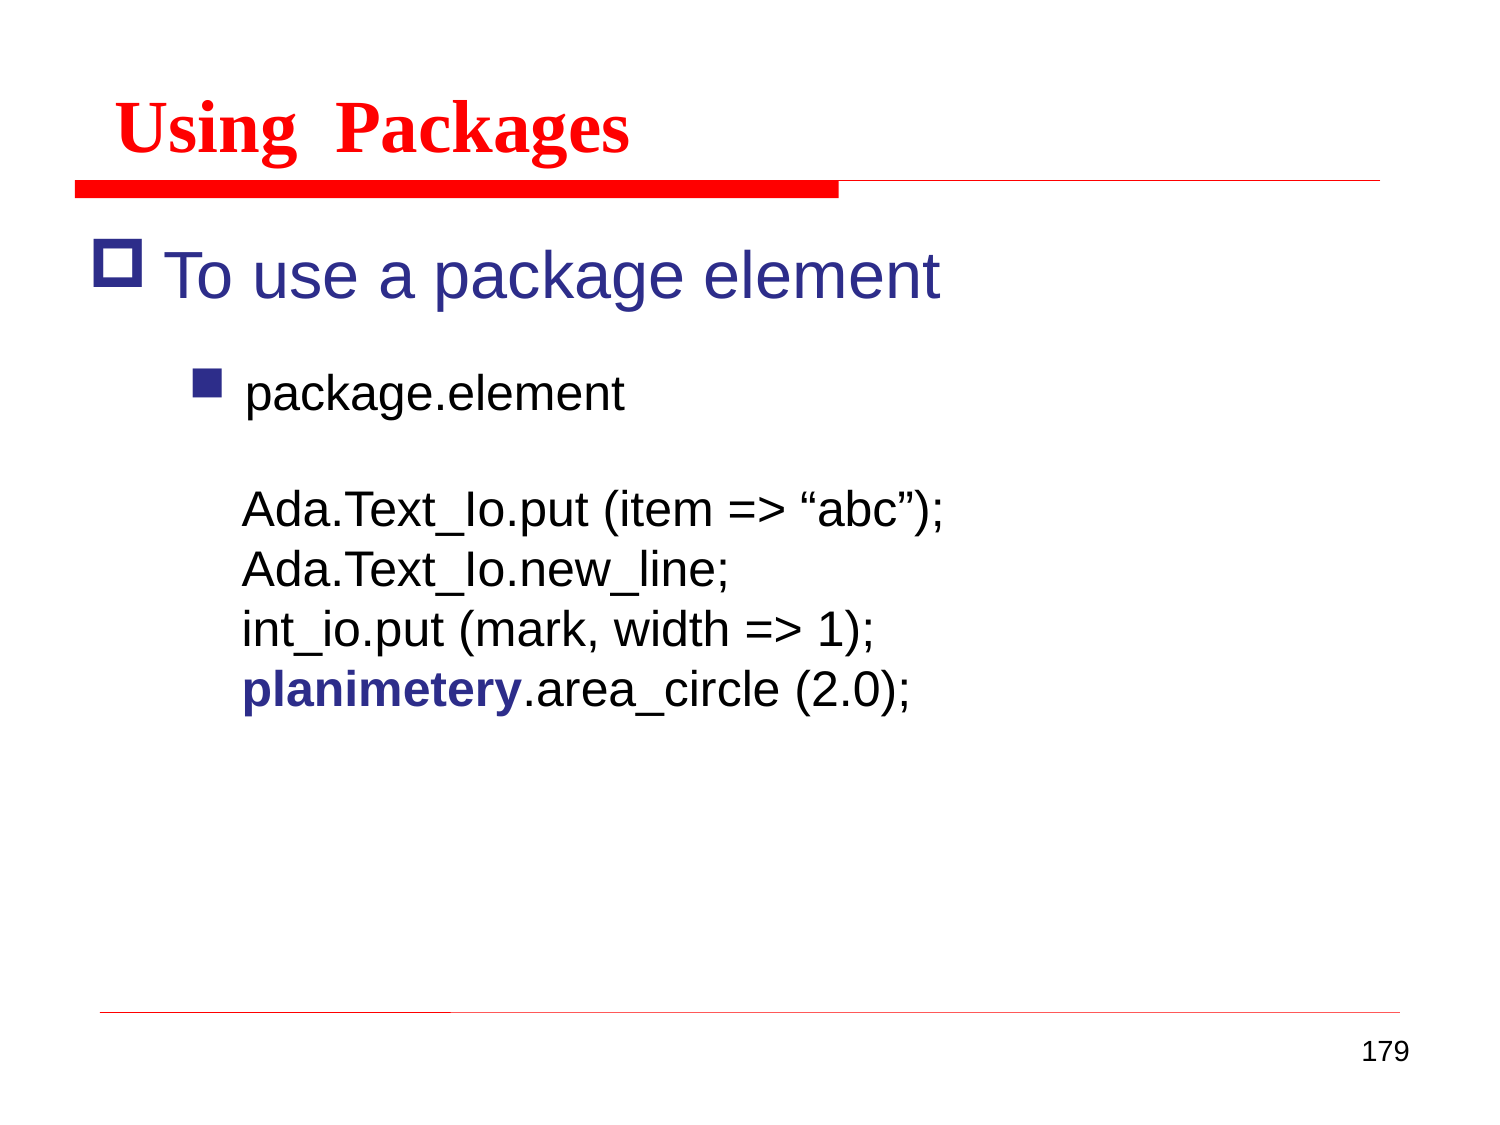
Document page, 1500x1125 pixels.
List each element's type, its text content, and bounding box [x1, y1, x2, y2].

text_box To use a package element [88, 231, 949, 312]
slide_number 179 [1074, 1024, 1426, 1103]
text_box Ada.Text_Io.put (item => “abc”); Ada.Text_Io.new_line; int_io.put (mark, width => 1); planimetery.area_circle (2.0); [241, 476, 946, 717]
text_box package.element [188, 329, 631, 420]
text_box Using Packages [114, 97, 632, 168]
